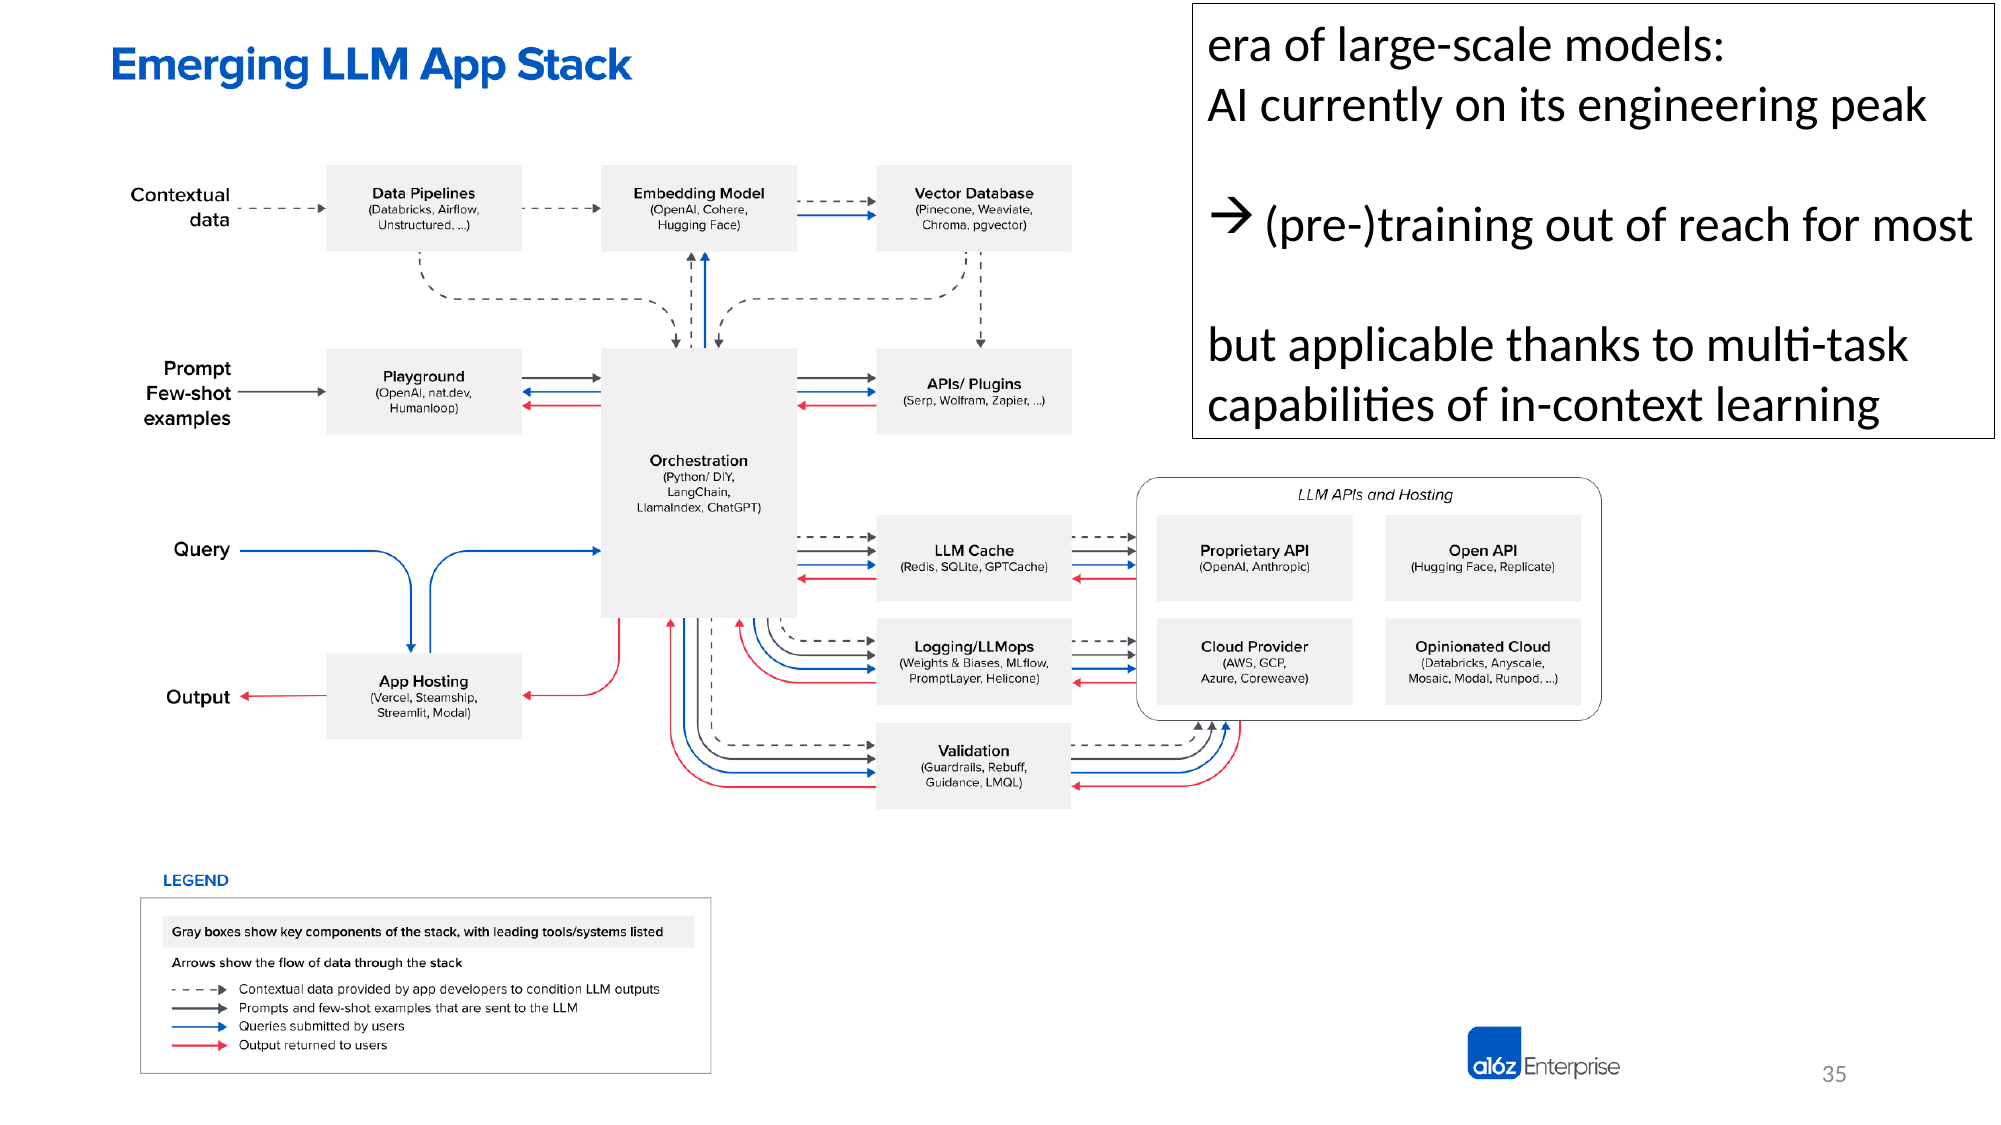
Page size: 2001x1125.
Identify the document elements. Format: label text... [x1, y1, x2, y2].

text_box era of large-scale models: AI currently on its engineering peak (pre-)training out of reach for most but applicable thanks to multi-task capabilities of in-context learning [1668, 3, 1995, 439]
picture [61, 0, 1668, 1125]
slide_number 35 [1668, 1042, 1863, 1103]
